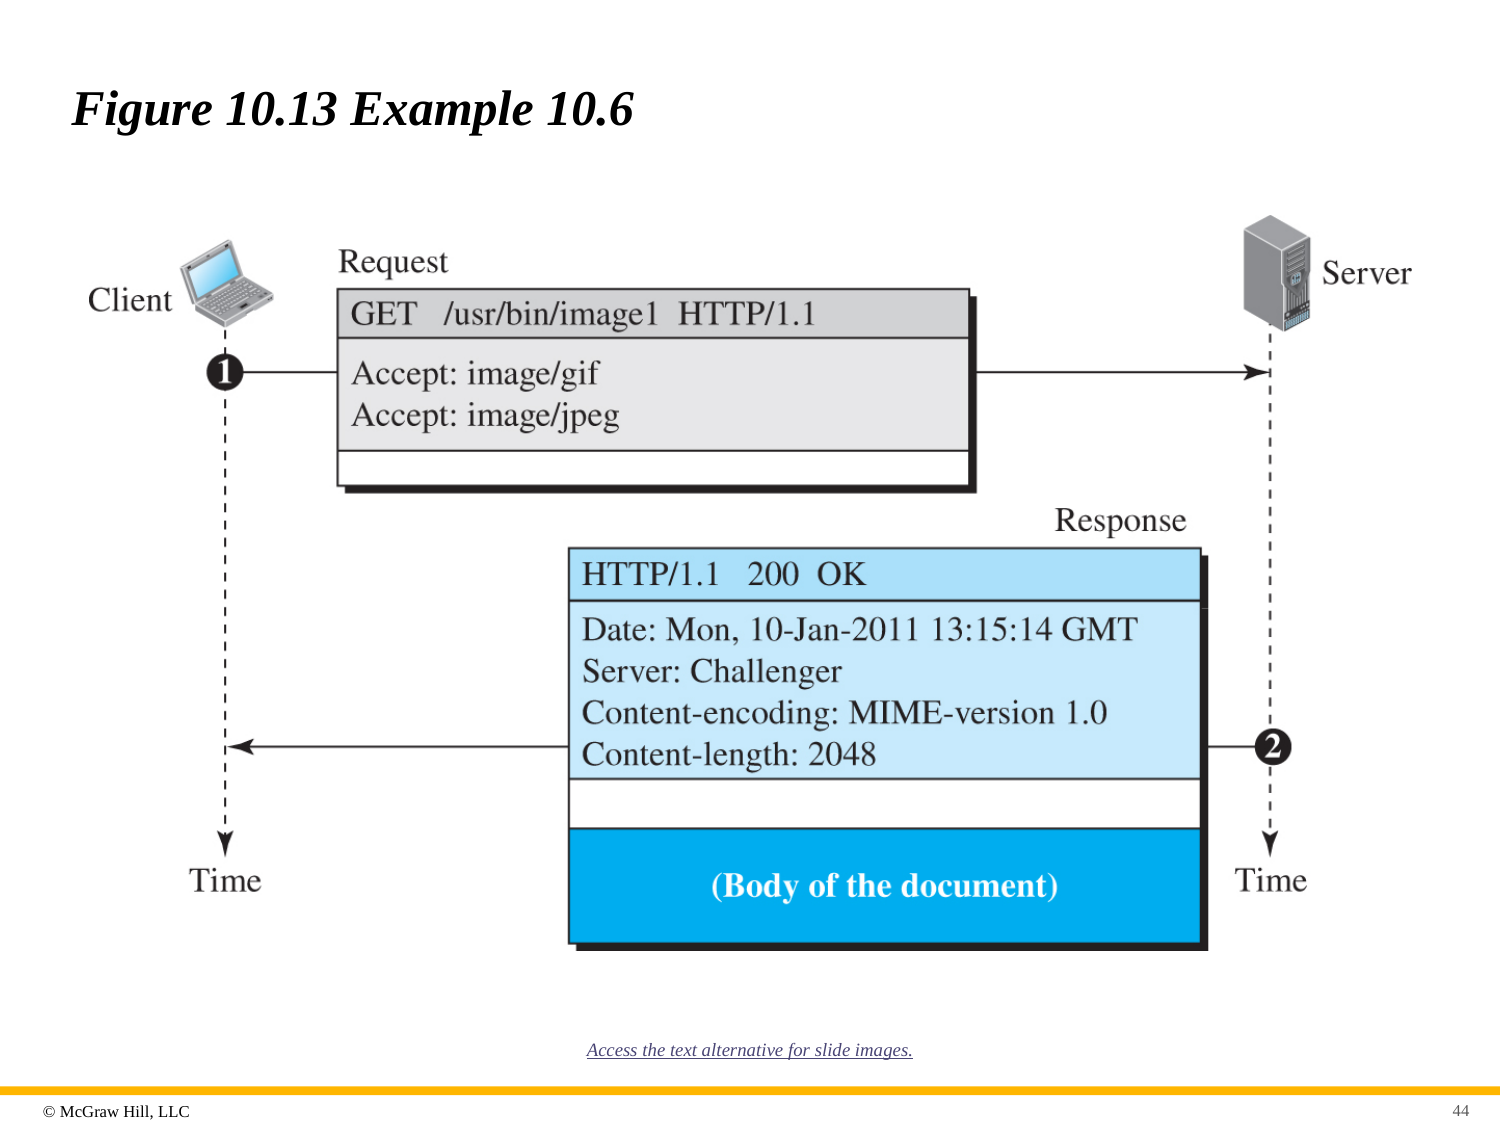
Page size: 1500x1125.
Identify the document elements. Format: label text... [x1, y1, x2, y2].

picture [88, 215, 1412, 951]
slide_number 44 [1418, 1096, 1477, 1123]
title Figure 10.13 Example 10.6 [56, 50, 1444, 162]
list Access the text alternative for slide images. [525, 1033, 975, 1066]
